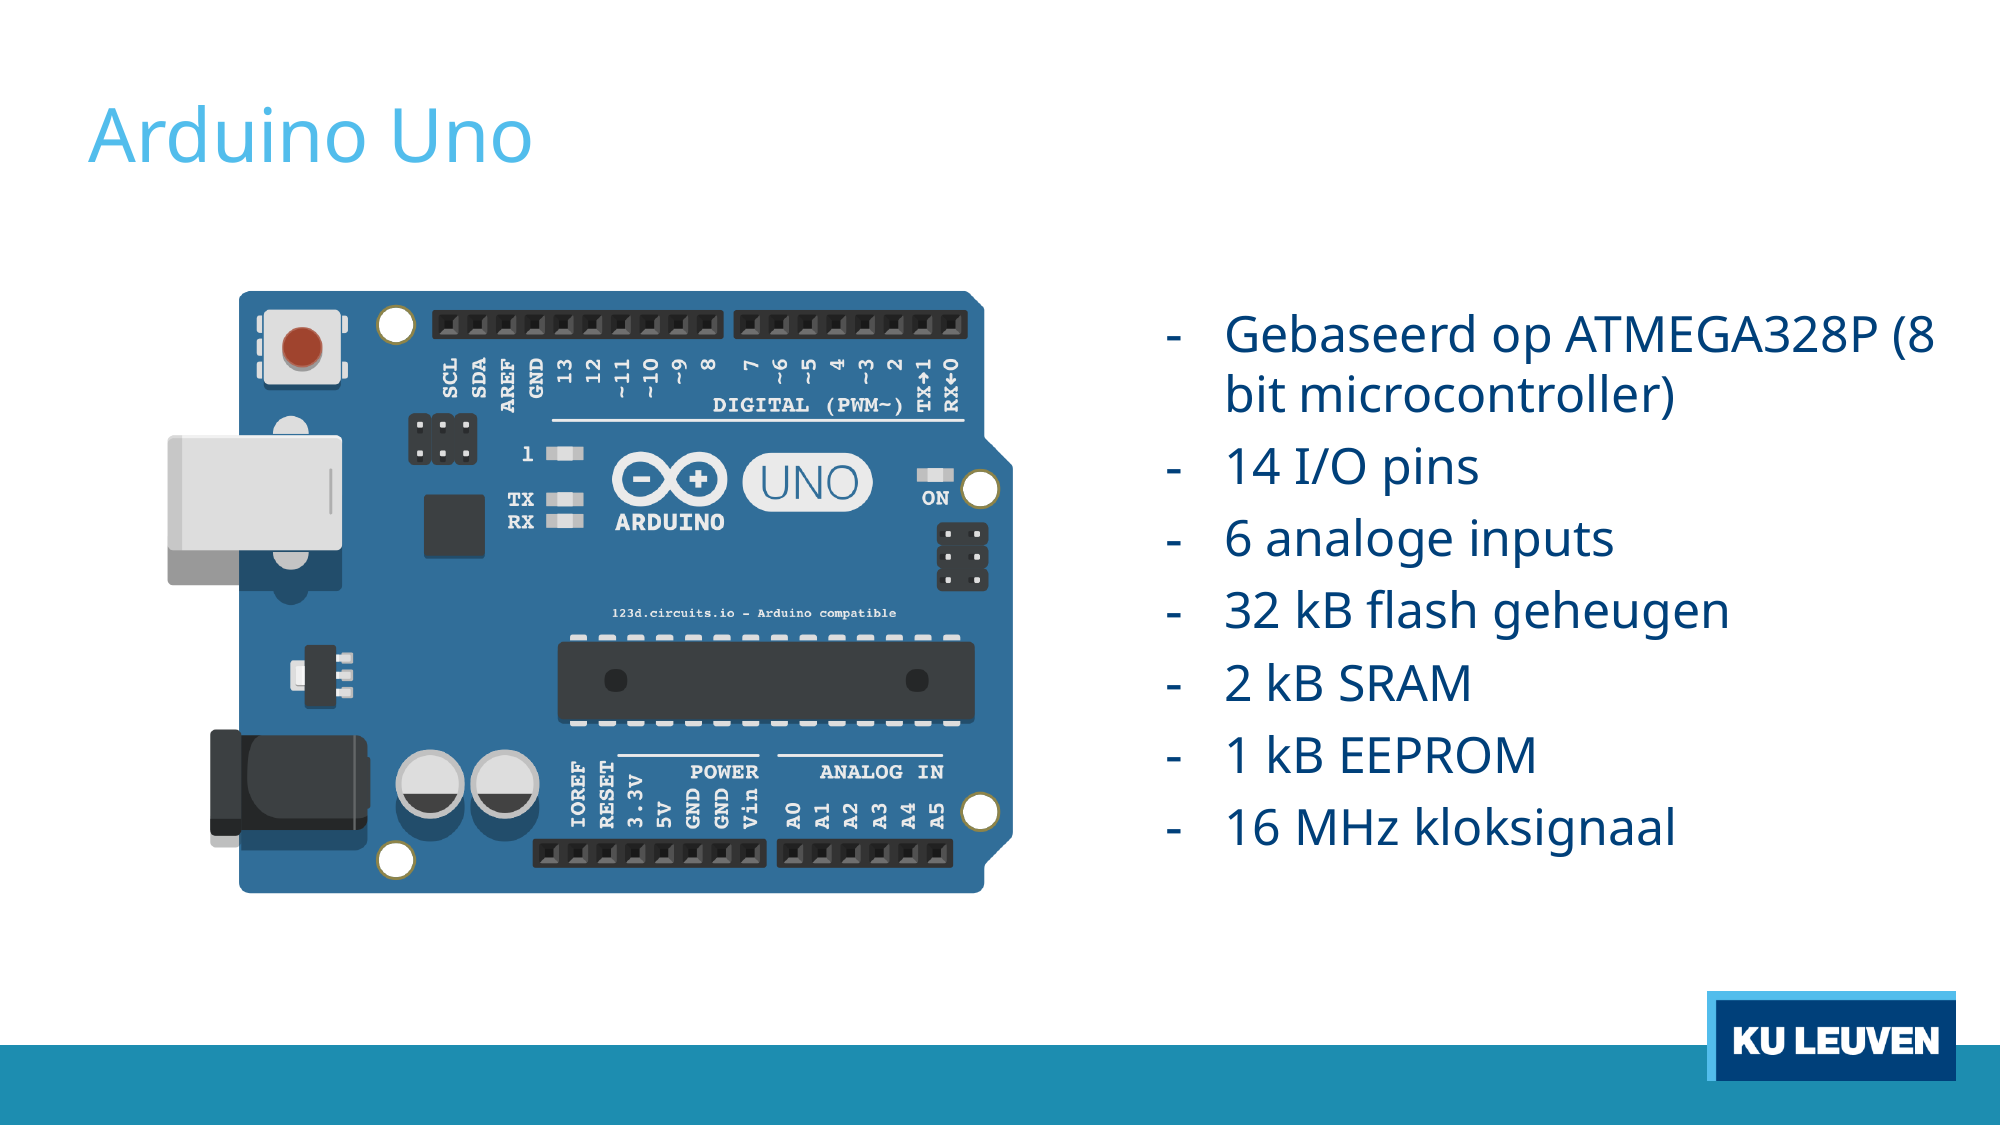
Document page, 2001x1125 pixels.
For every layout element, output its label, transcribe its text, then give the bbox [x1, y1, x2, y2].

picture [93, 229, 1045, 940]
title Arduino Uno [88, 29, 1956, 178]
list Gebaseerd op ATMEGA328P (8 bit microcontroller) 14 I/O pins 6 analoge inputs 32 kB flash geheugen 2 kB SRAM 1 kB EEPROM 16 MHz kloksignaal [1165, 302, 1956, 948]
picture [1707, 991, 1956, 1081]
